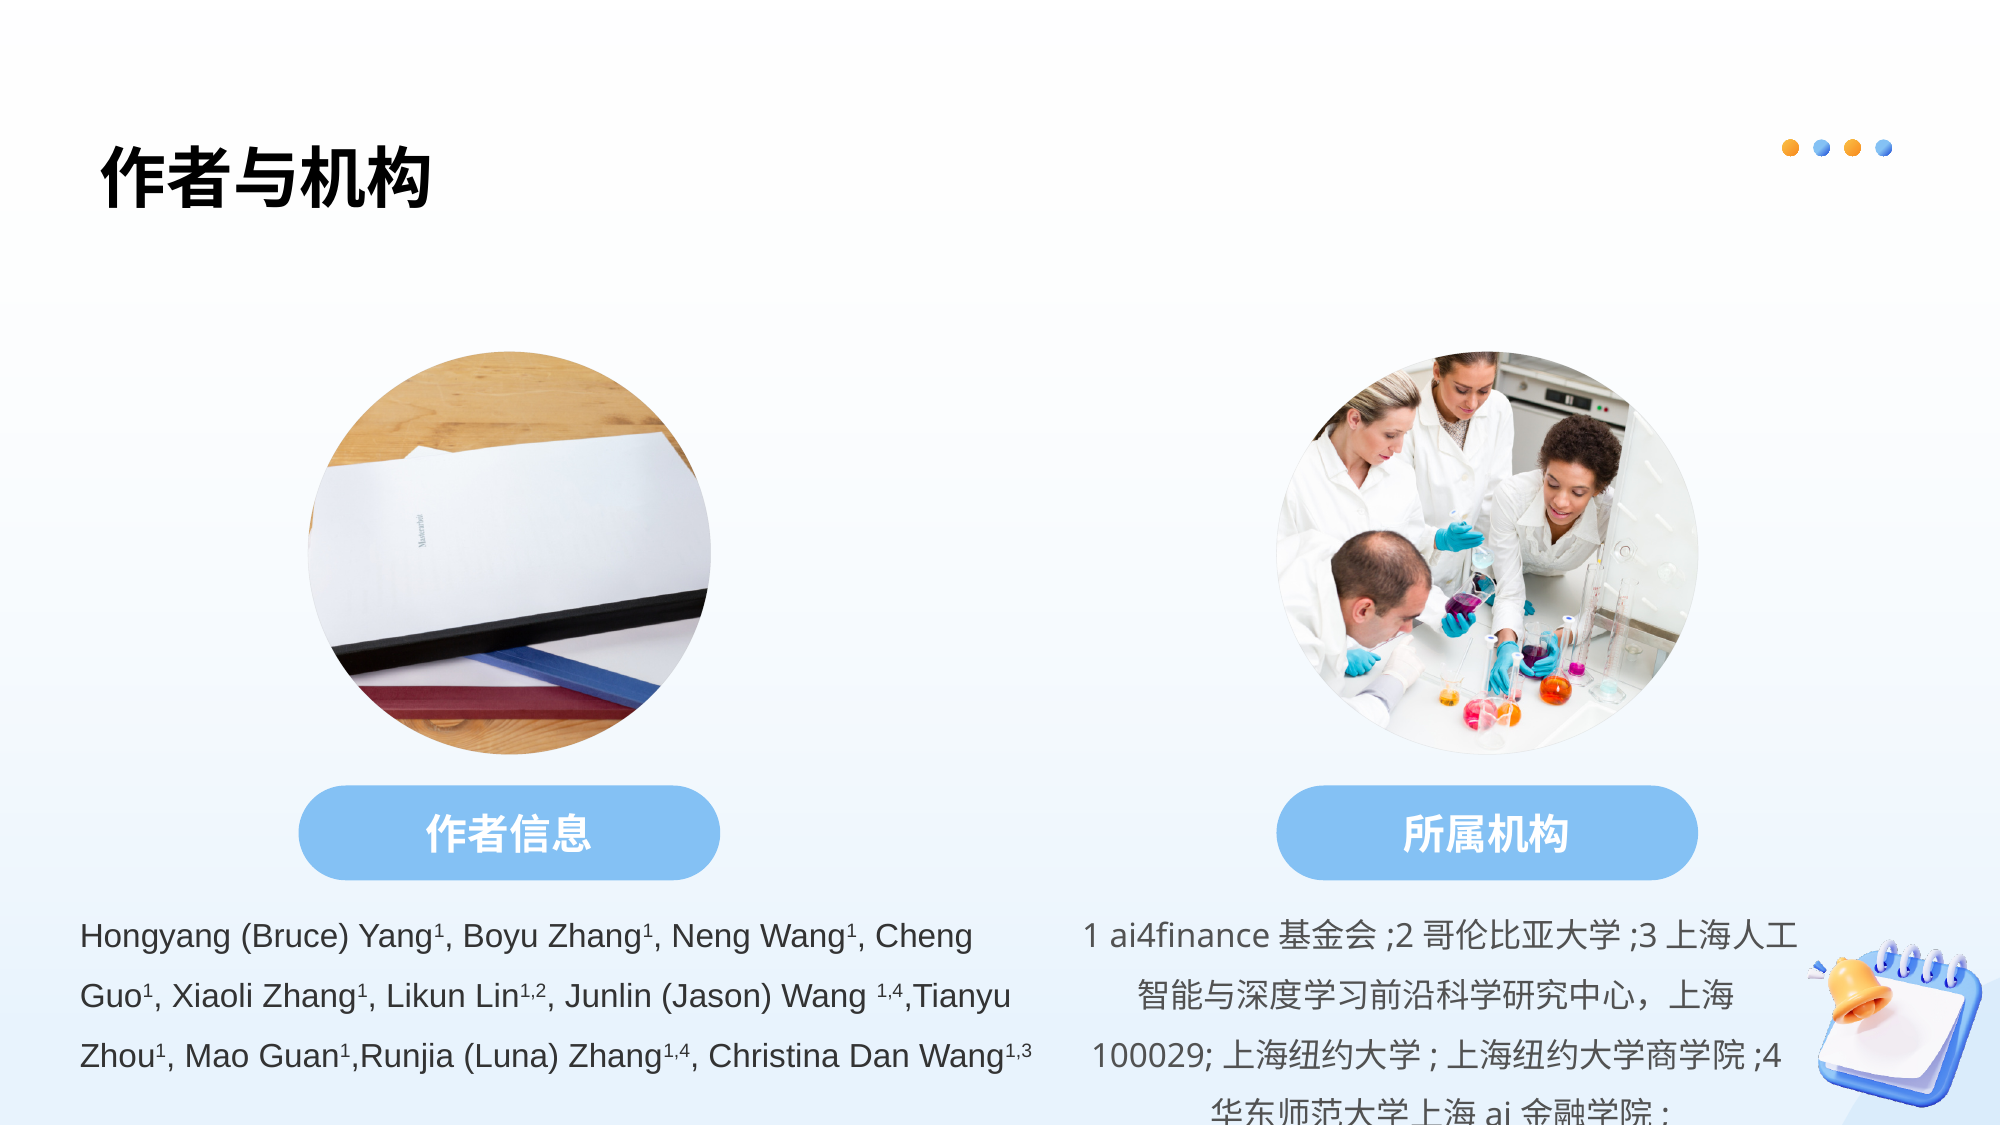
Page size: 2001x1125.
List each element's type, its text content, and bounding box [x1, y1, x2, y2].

text_box Hongyang (Bruce) Yang1, Boyu Zhang1, Neng Wang1, Cheng Guo1, Xiaoli Zhang1, Likun Lin1,2, Junlin (Jason) Wang 1,4,Tianyu Zhou1, Mao Guan1,Runjia (Luna) Zhang1,4, Christina Dan Wang1,3 [79, 894, 1049, 1042]
picture [1798, 934, 1987, 1112]
picture [307, 351, 711, 755]
title 作者与机构 [99, 99, 1900, 216]
picture [1276, 351, 1699, 755]
text_box 所属机构 [1275, 784, 1700, 882]
text_box 1 ai4finance基金会;2哥伦比亚大学;3上海人工智能与深度学习前沿科学研究中心，上海100029;上海纽约大学;上海纽约大学商学院;4华东师范大学上海ai金融学院; [1081, 894, 1799, 1042]
text_box 作者信息 [297, 784, 722, 882]
